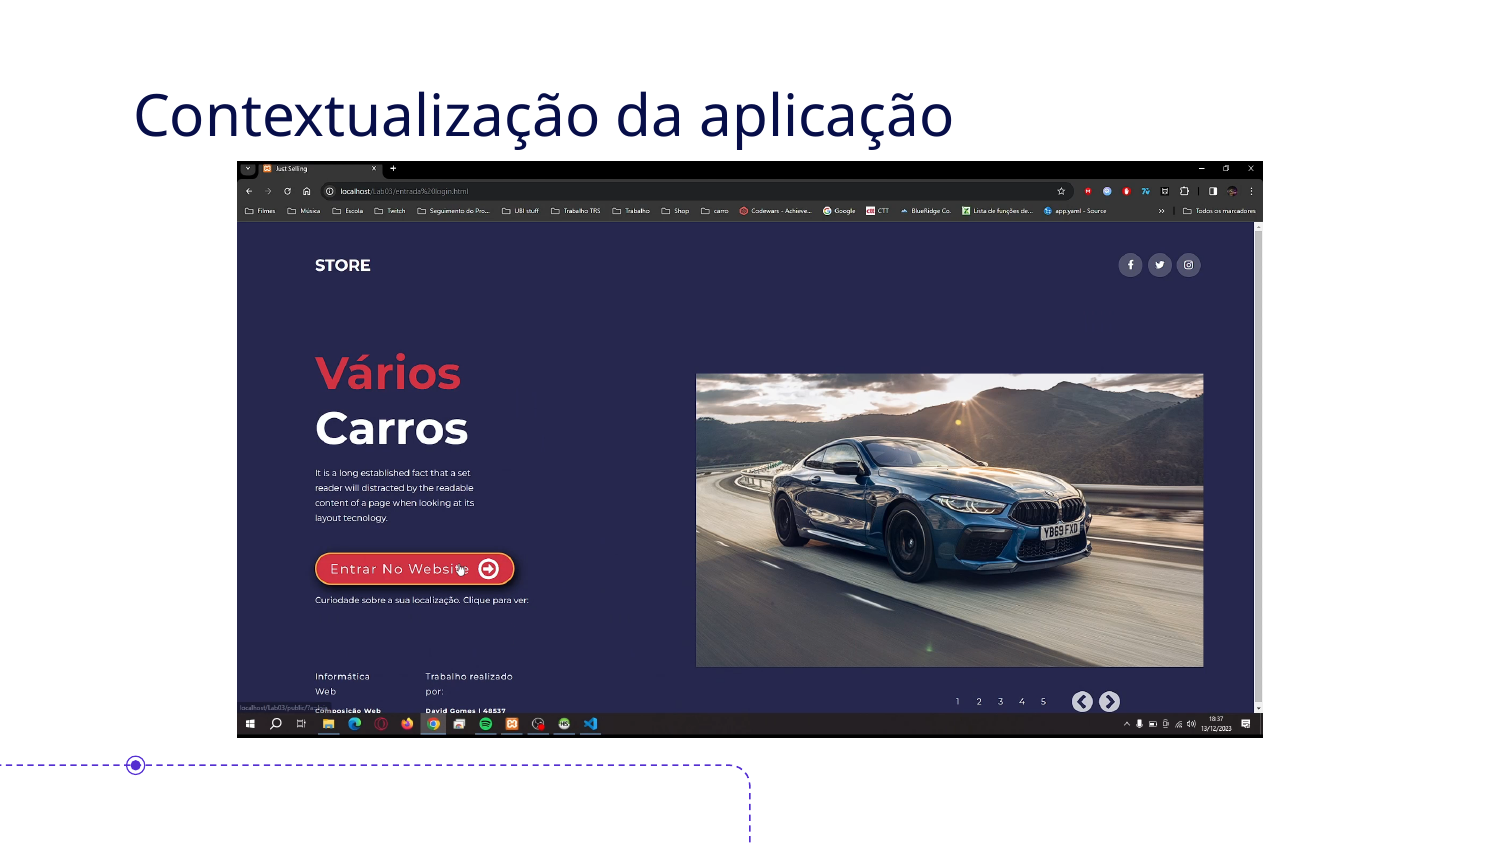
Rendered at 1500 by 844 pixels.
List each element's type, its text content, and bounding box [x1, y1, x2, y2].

title Contextualização da aplicação [118, 63, 1080, 161]
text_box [236, 160, 1264, 739]
